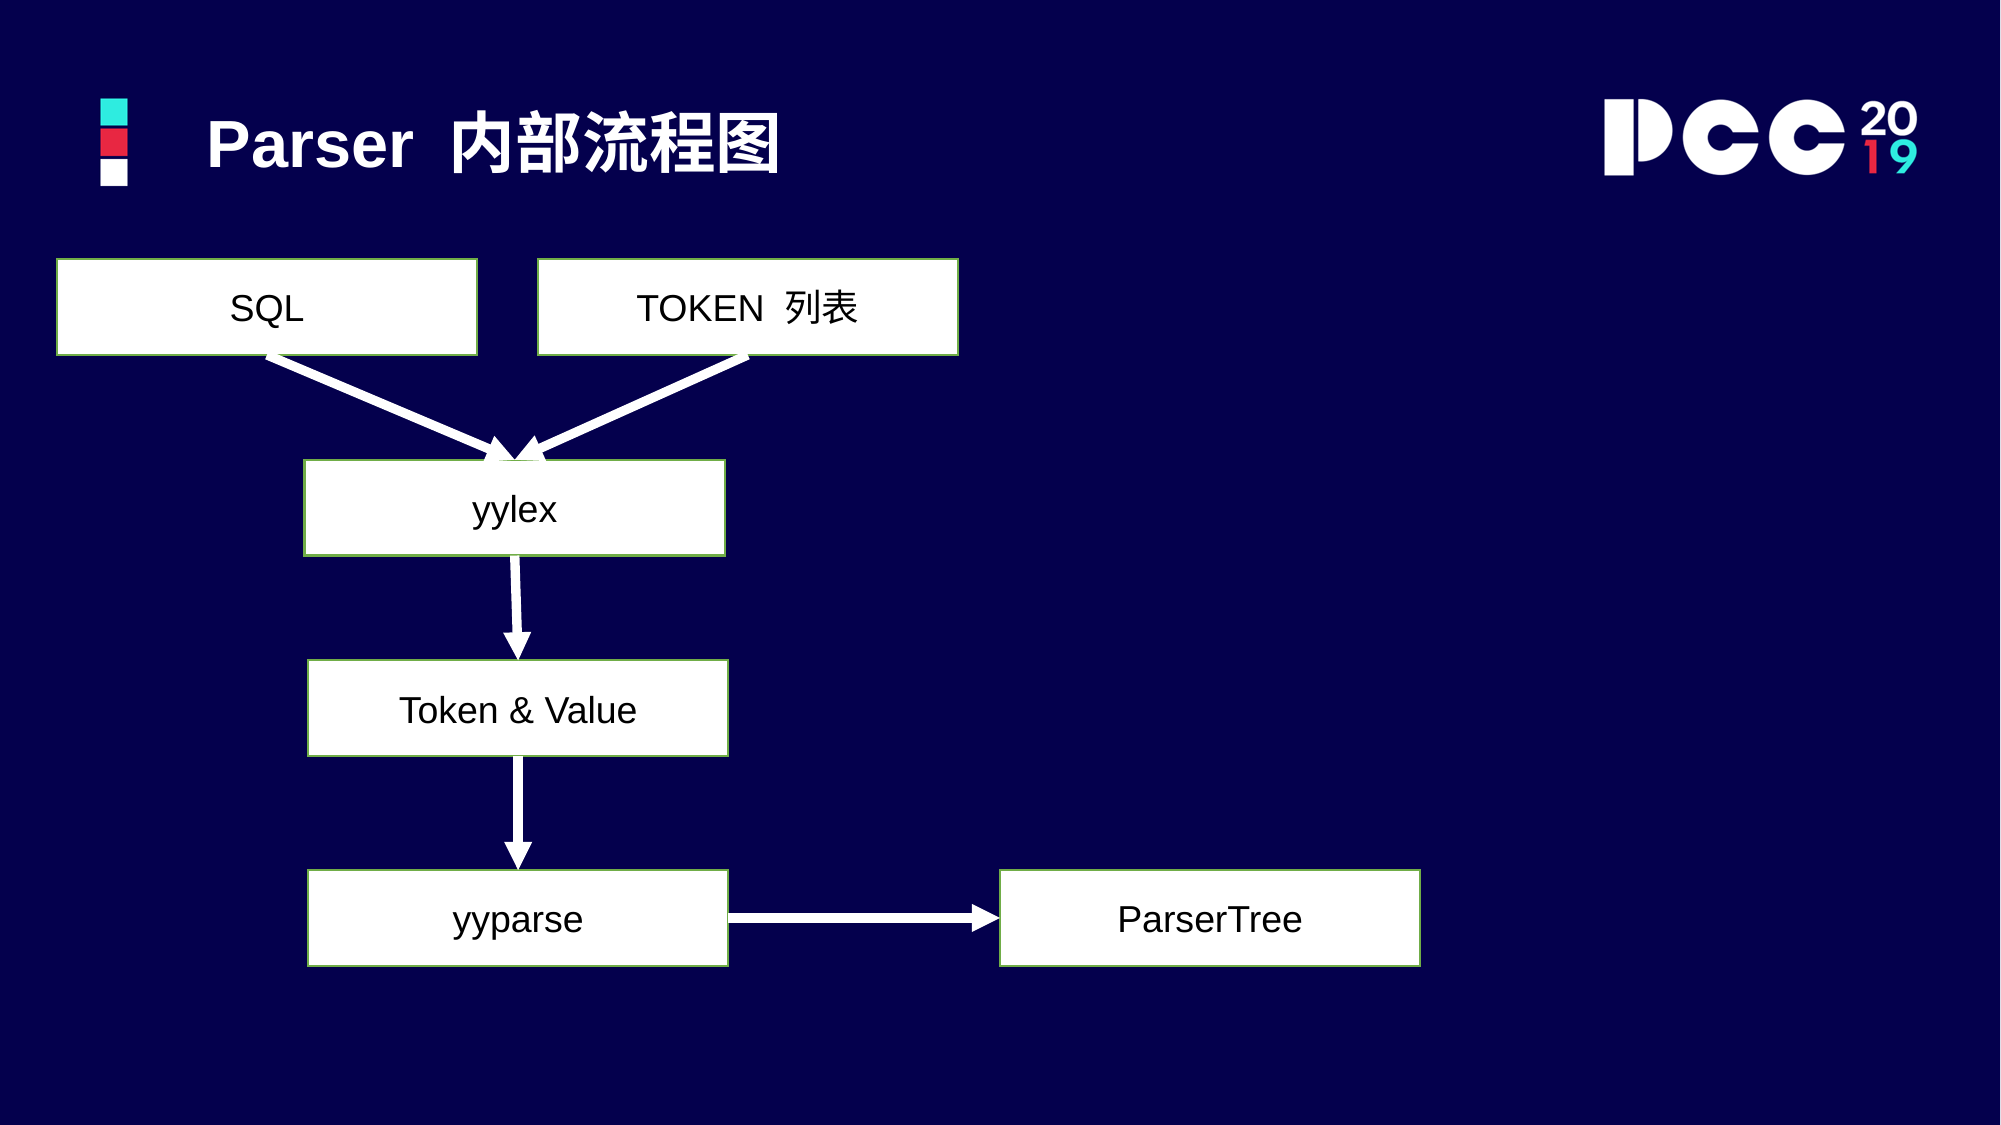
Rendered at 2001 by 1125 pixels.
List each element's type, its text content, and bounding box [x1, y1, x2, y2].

text_box Parser 内部流程图 [192, 93, 945, 189]
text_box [514, 555, 519, 661]
text_box yyparse [307, 869, 729, 967]
text_box TOKEN 列表 [537, 258, 959, 356]
text_box SQL [56, 258, 478, 356]
picture [0, 0, 2001, 1125]
text_box ParserTree [999, 869, 1421, 967]
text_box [514, 354, 748, 460]
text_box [267, 354, 514, 460]
text_box yylex [303, 460, 726, 557]
text_box Token & Value [307, 659, 729, 757]
